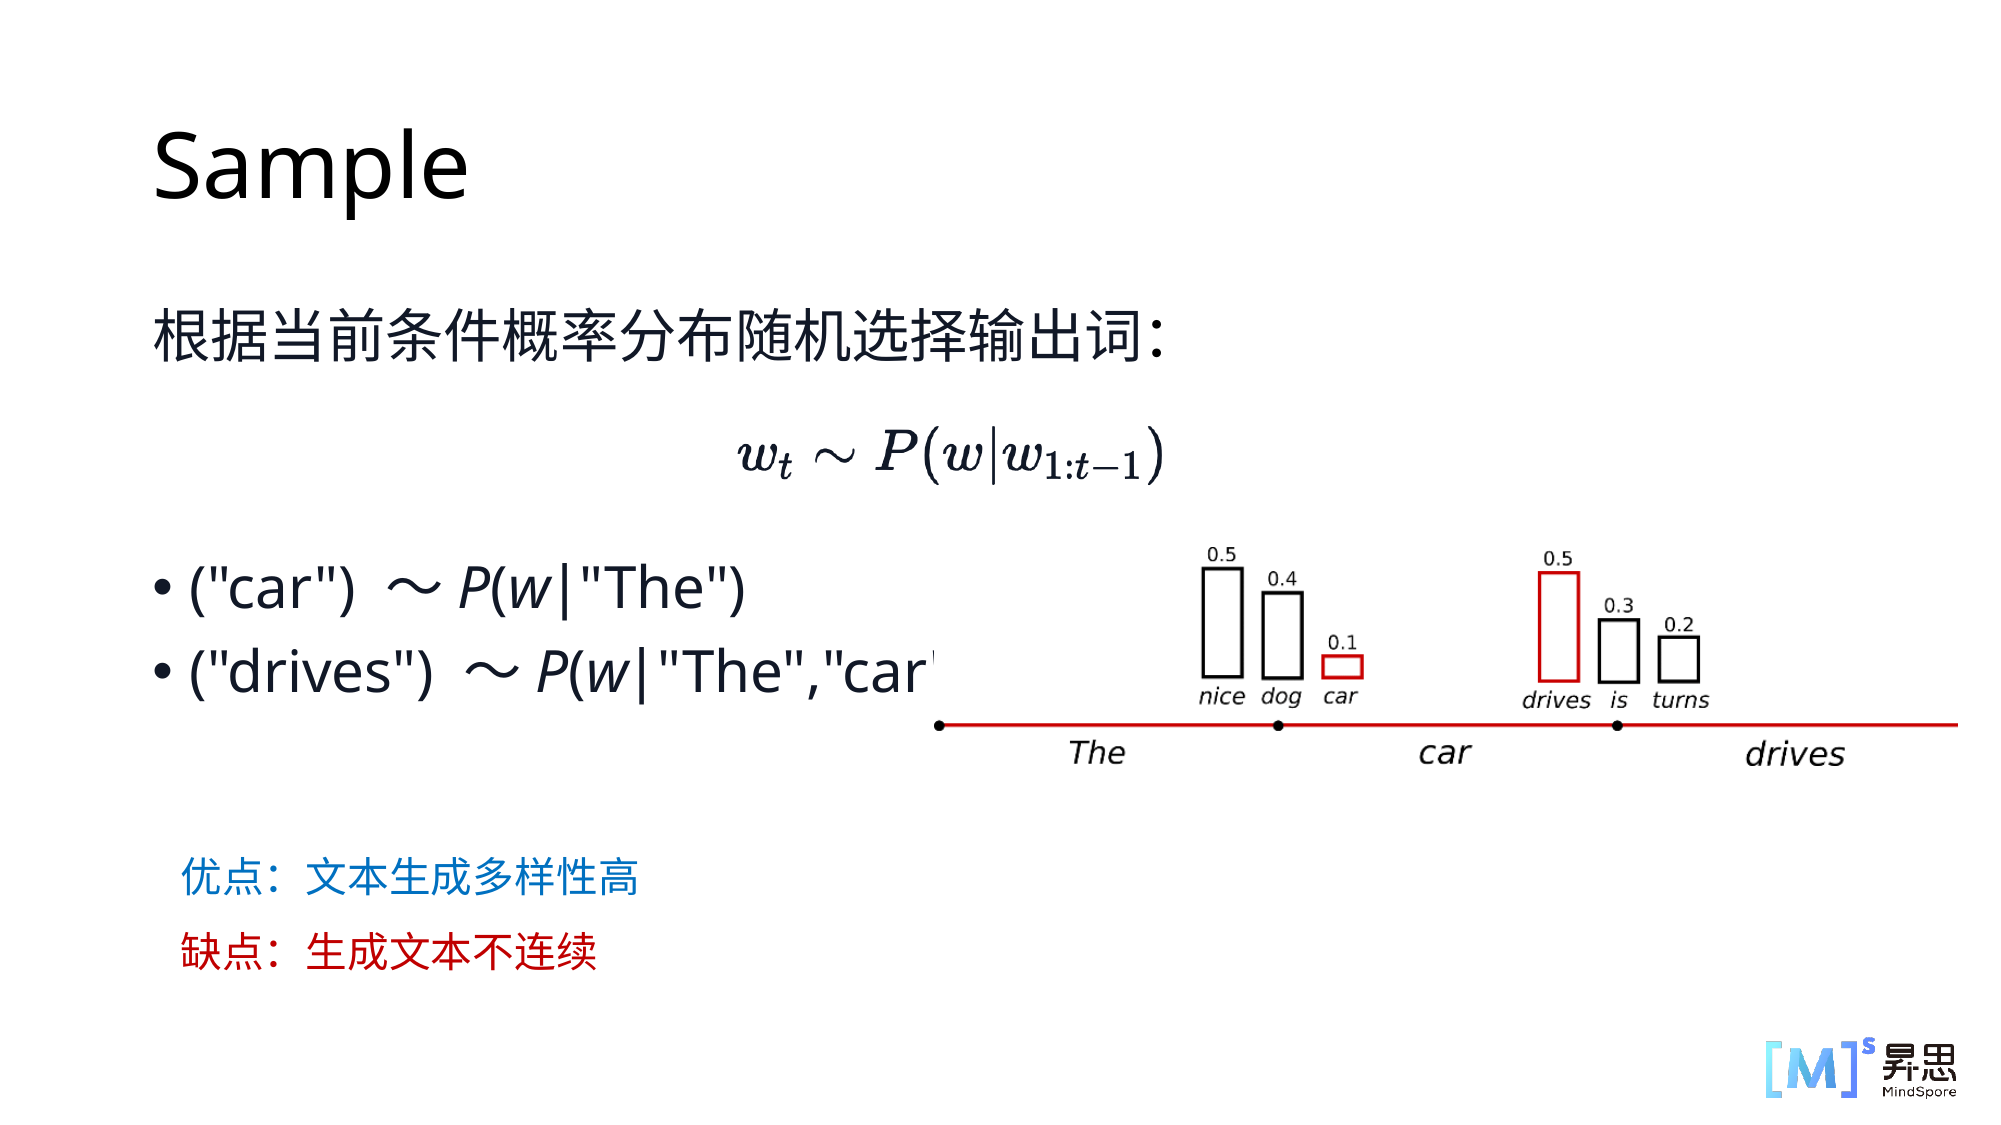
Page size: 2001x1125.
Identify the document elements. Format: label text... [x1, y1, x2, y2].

title Sample [137, 59, 1863, 278]
picture [1762, 1035, 1962, 1101]
picture [700, 370, 1220, 533]
text_box 优点：文本生成多样性高 缺点：生成文本不连续 [165, 818, 883, 983]
picture [934, 547, 1958, 766]
